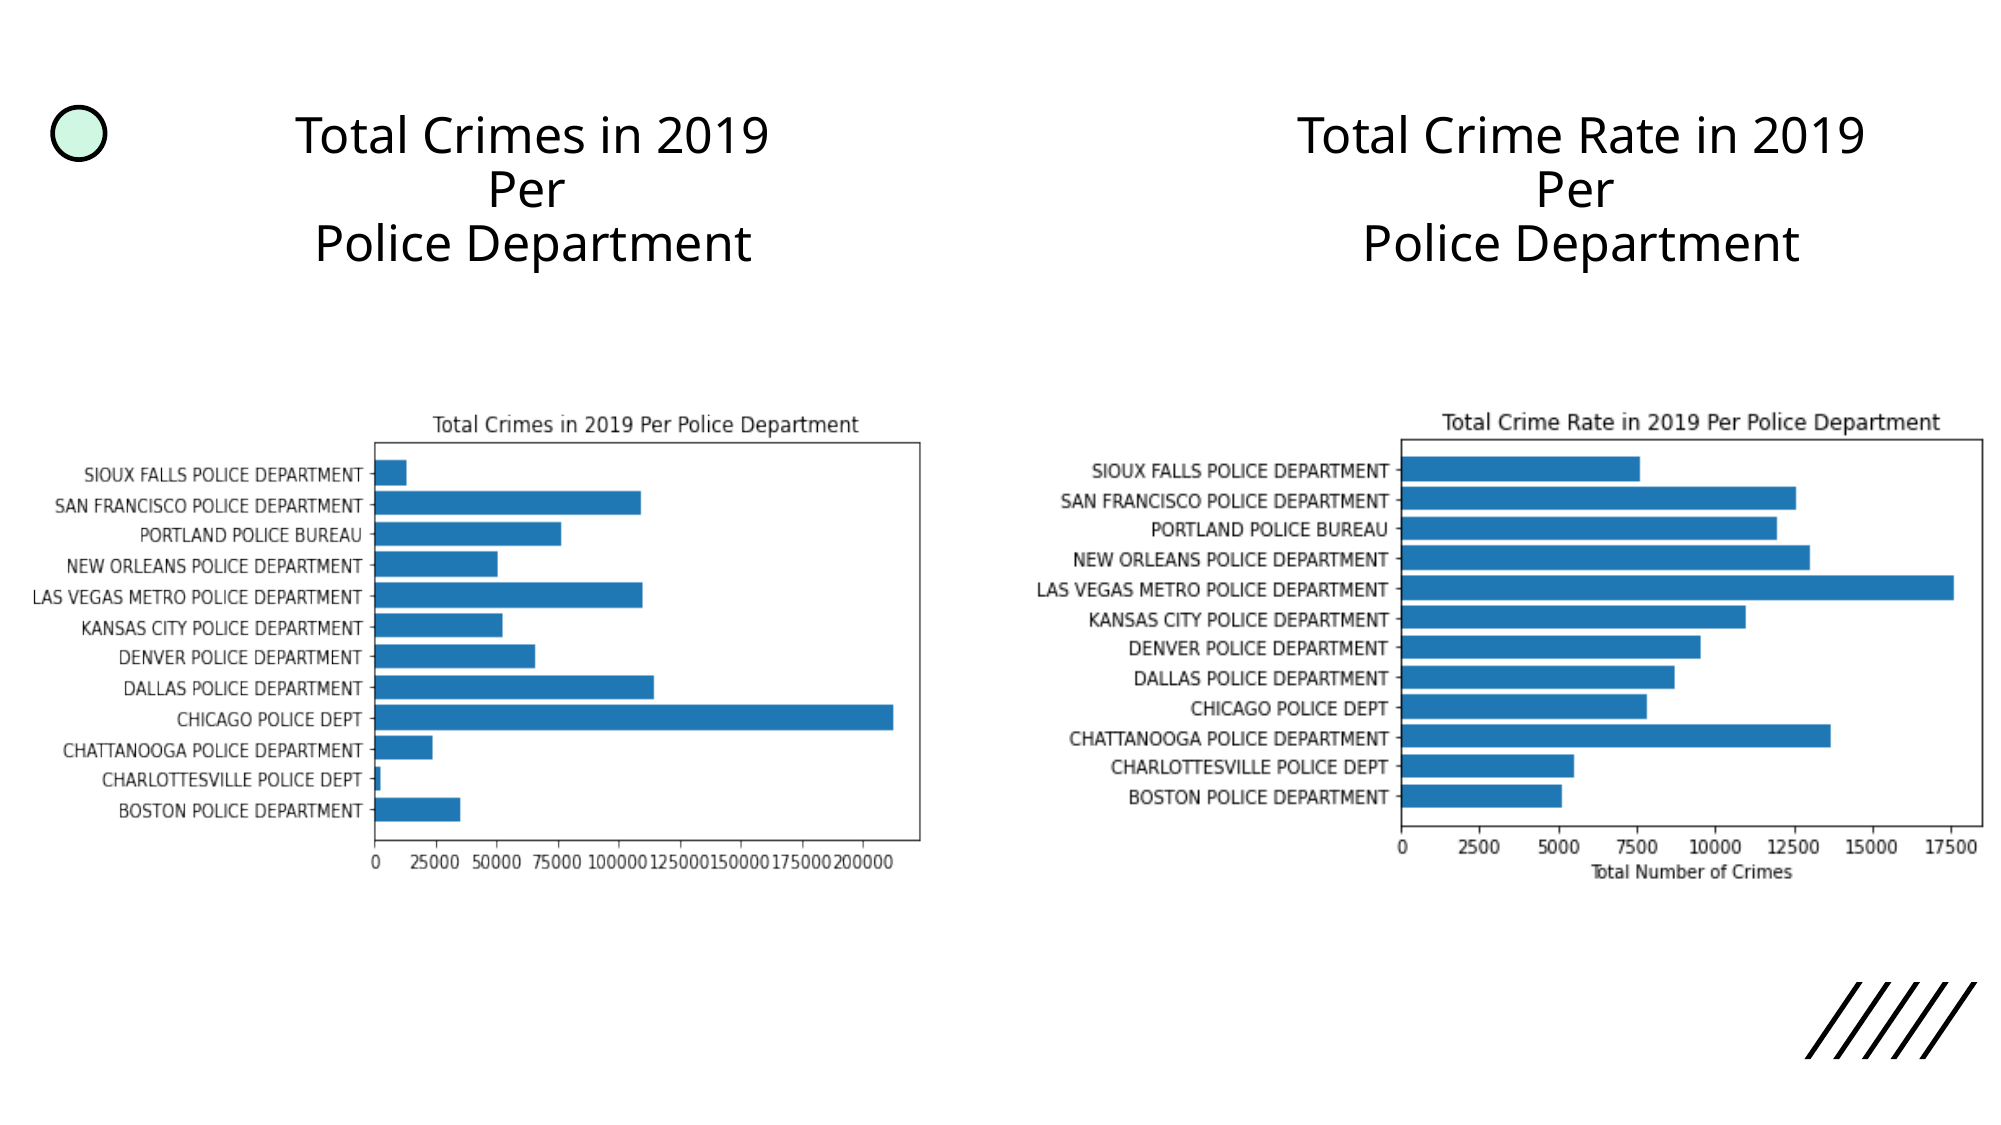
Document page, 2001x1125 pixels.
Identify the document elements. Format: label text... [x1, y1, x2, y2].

title Total Crime Rate in 2019 Per Police Department [1270, 82, 1894, 301]
picture [1028, 402, 2000, 902]
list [21, 402, 931, 885]
text_box Total Crimes in 2019 Per Police Department [221, 82, 845, 301]
